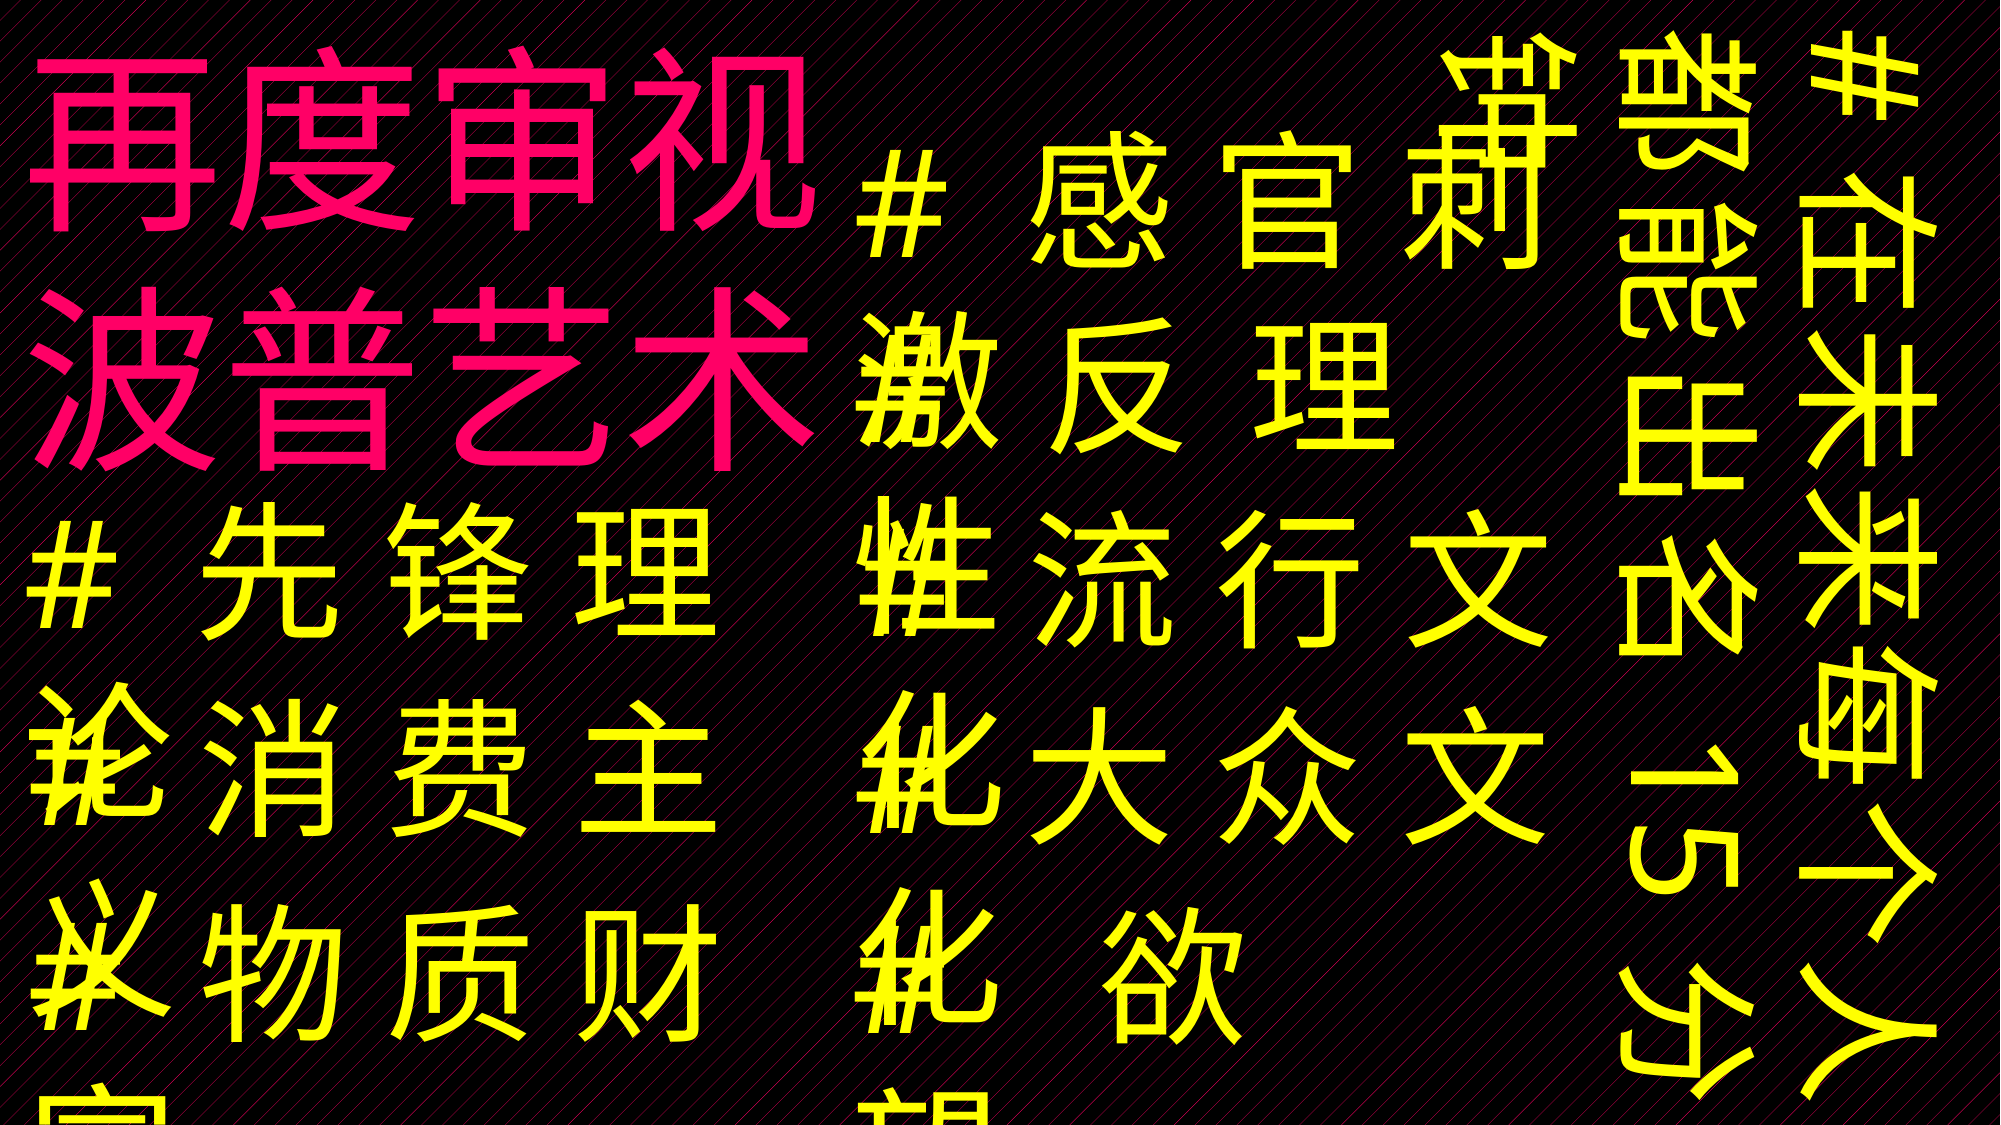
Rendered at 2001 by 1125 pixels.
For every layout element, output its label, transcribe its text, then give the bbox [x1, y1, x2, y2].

text_box #在未来每个人都能出名15分钟 [1575, 12, 1970, 1121]
text_box #大众文化 [838, 676, 1566, 872]
text_box #感官刺激 [838, 99, 1566, 295]
text_box 再度审视 波普艺术 [7, 7, 838, 503]
text_box #反理性 [837, 285, 1415, 481]
text_box #物质财富 [12, 872, 740, 1068]
text_box #欲望 [836, 875, 1264, 1071]
text_box #消费主义 [12, 667, 740, 863]
text_box #流行文化 [842, 479, 1569, 675]
text_box #先锋理论 [8, 471, 736, 667]
